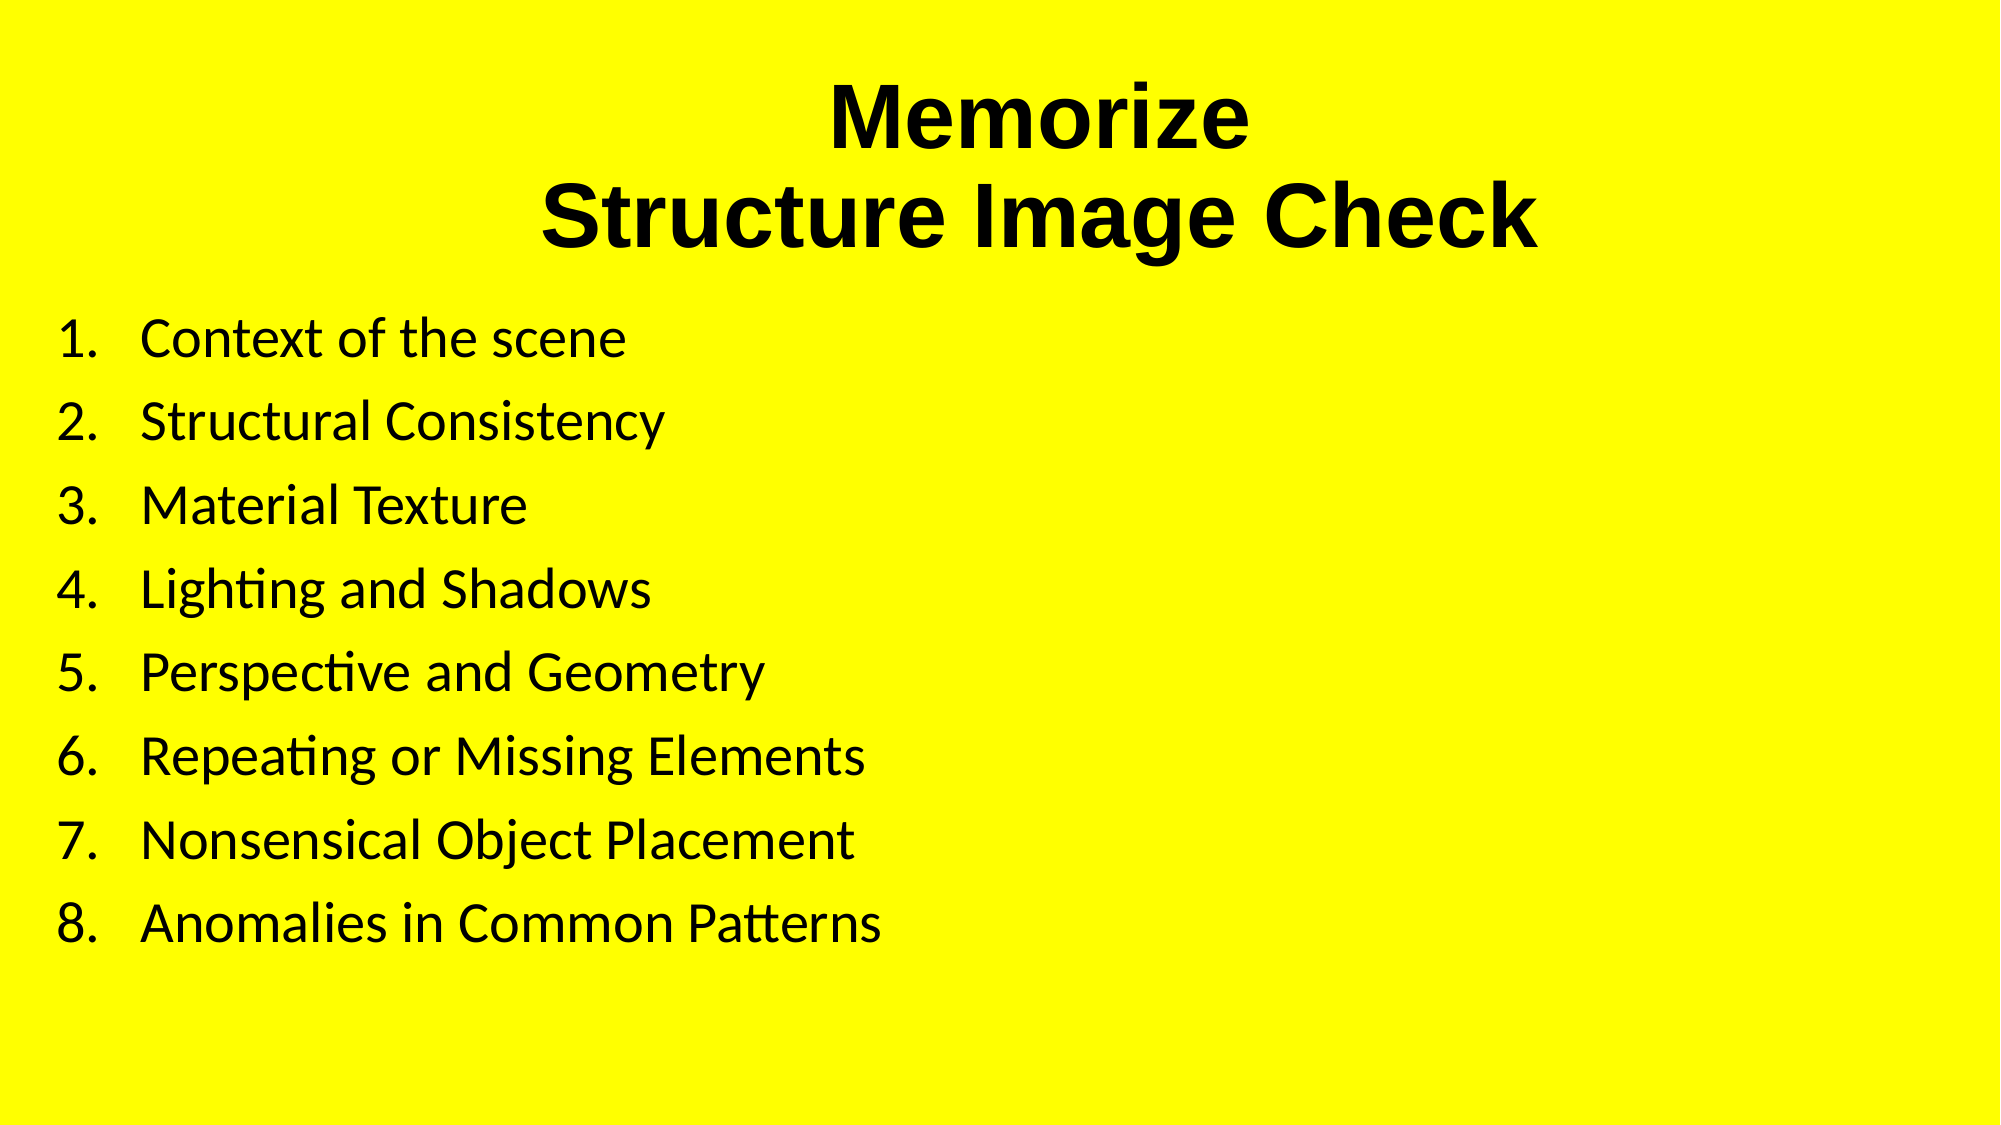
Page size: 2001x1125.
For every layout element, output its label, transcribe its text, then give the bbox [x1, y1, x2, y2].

title Memorize Structure Image Check [242, 59, 1863, 278]
list Context of the scene Structural Consistency Material Texture Lighting and Shadows Perspective and Geometry Repeating or Missing Elements Nonsensical Object Placement Anomalies in Common Patterns [41, 299, 1950, 1100]
